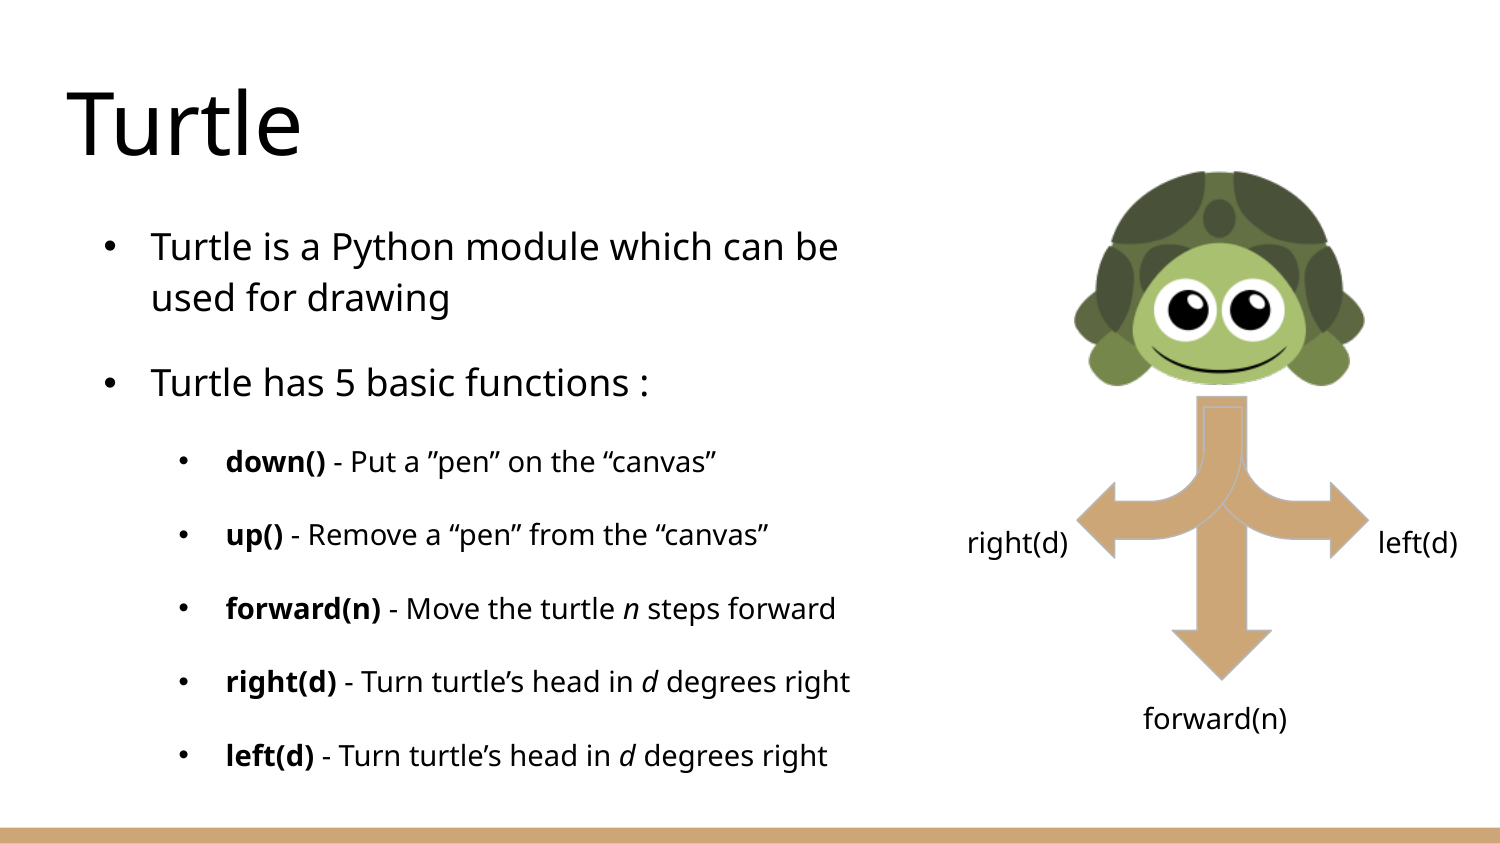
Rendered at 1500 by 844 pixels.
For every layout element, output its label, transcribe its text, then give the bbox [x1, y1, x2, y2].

title Turtle [51, 51, 1449, 189]
list Turtle is a Python module which can be used for drawing Turtle has 5 basic functions : down() - Put a ”pen” on the “canvas” up() - Remove a “pen” from the “canvas” forward(n) - Move the turtle n steps forward right(d) - Turn turtle’s head in d degrees right left(d) - Turn turtle’s head in d degrees right [51, 200, 887, 752]
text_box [951, 109, 1500, 752]
